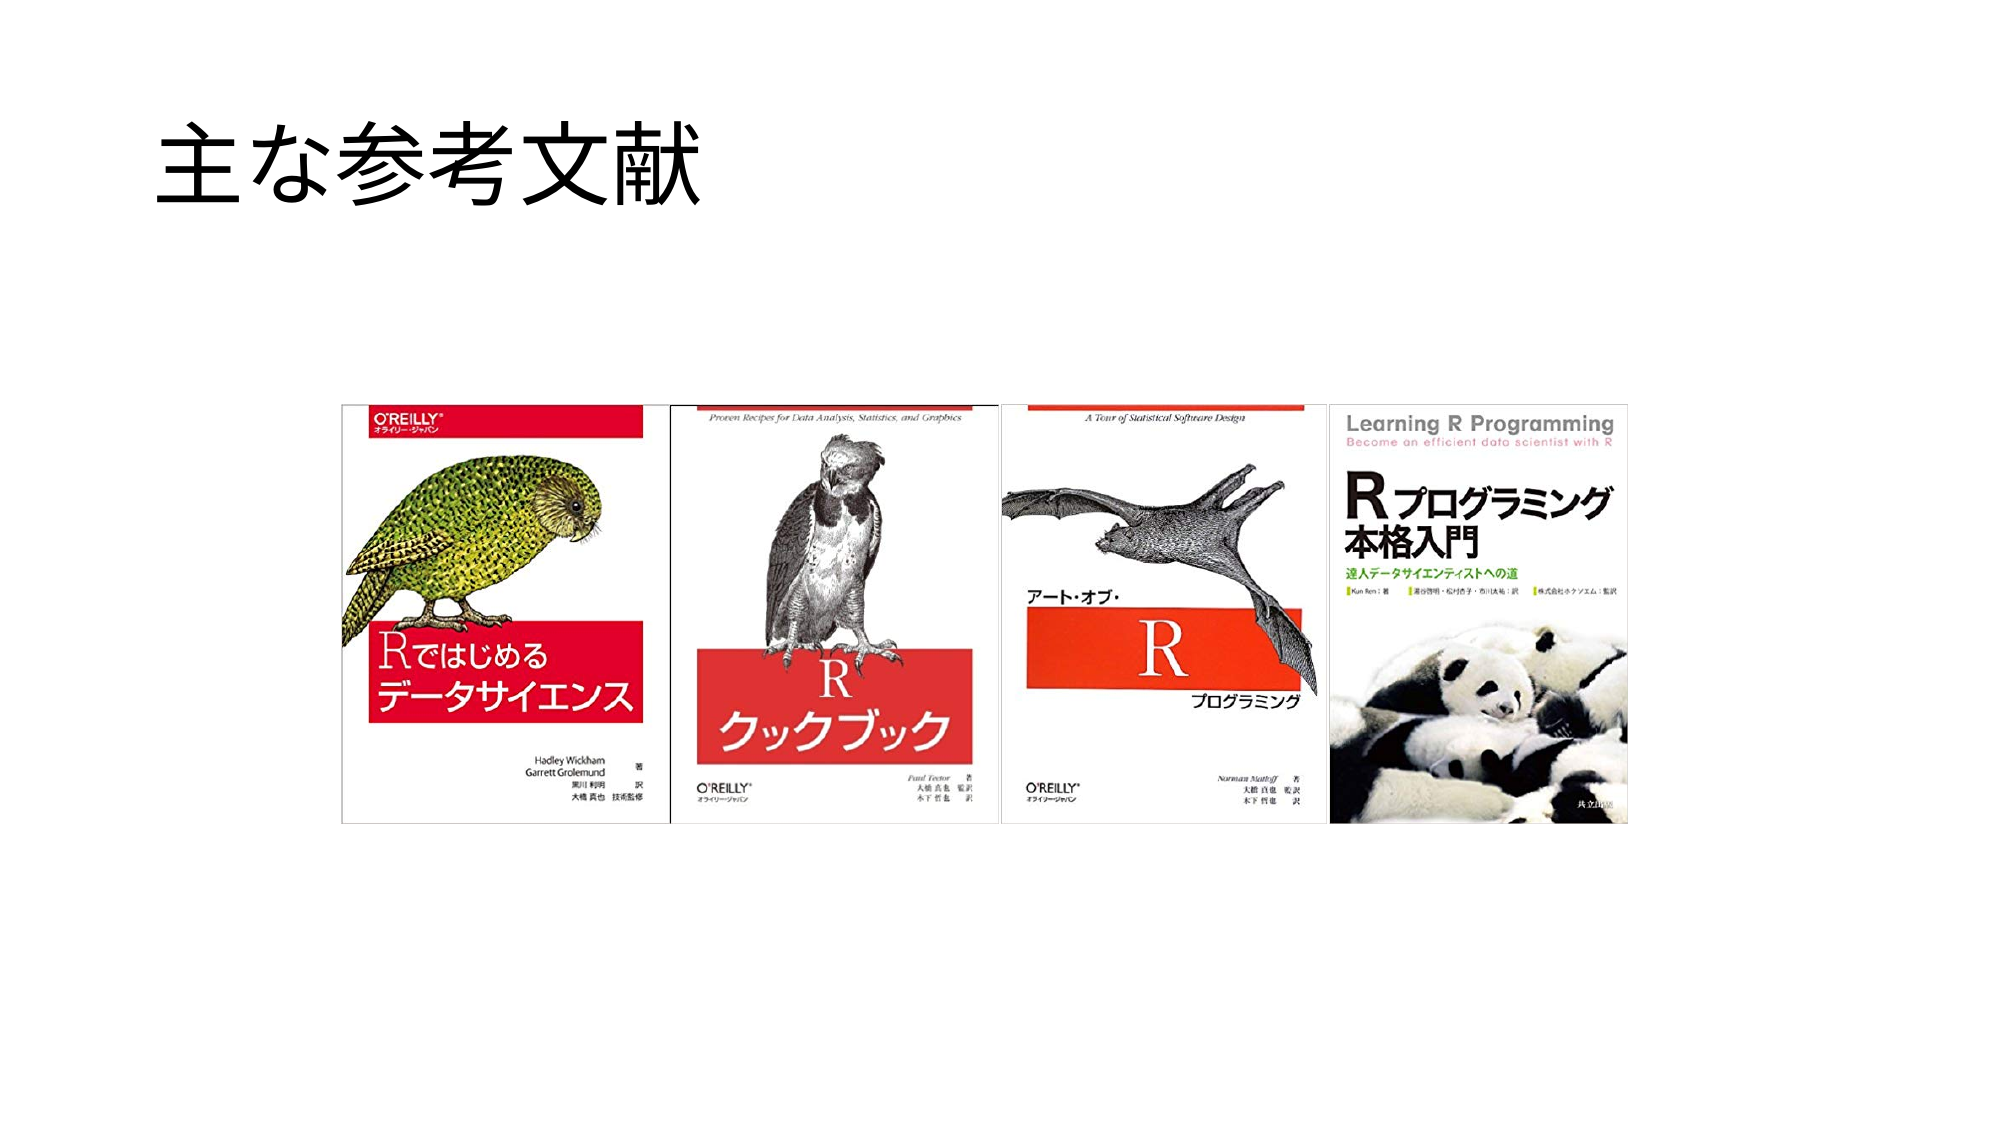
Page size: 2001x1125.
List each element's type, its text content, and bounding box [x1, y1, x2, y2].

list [341, 404, 669, 824]
title 主な参考文献 [137, 59, 1863, 278]
picture [669, 404, 999, 824]
picture [1329, 404, 1628, 824]
picture [1001, 404, 1327, 824]
